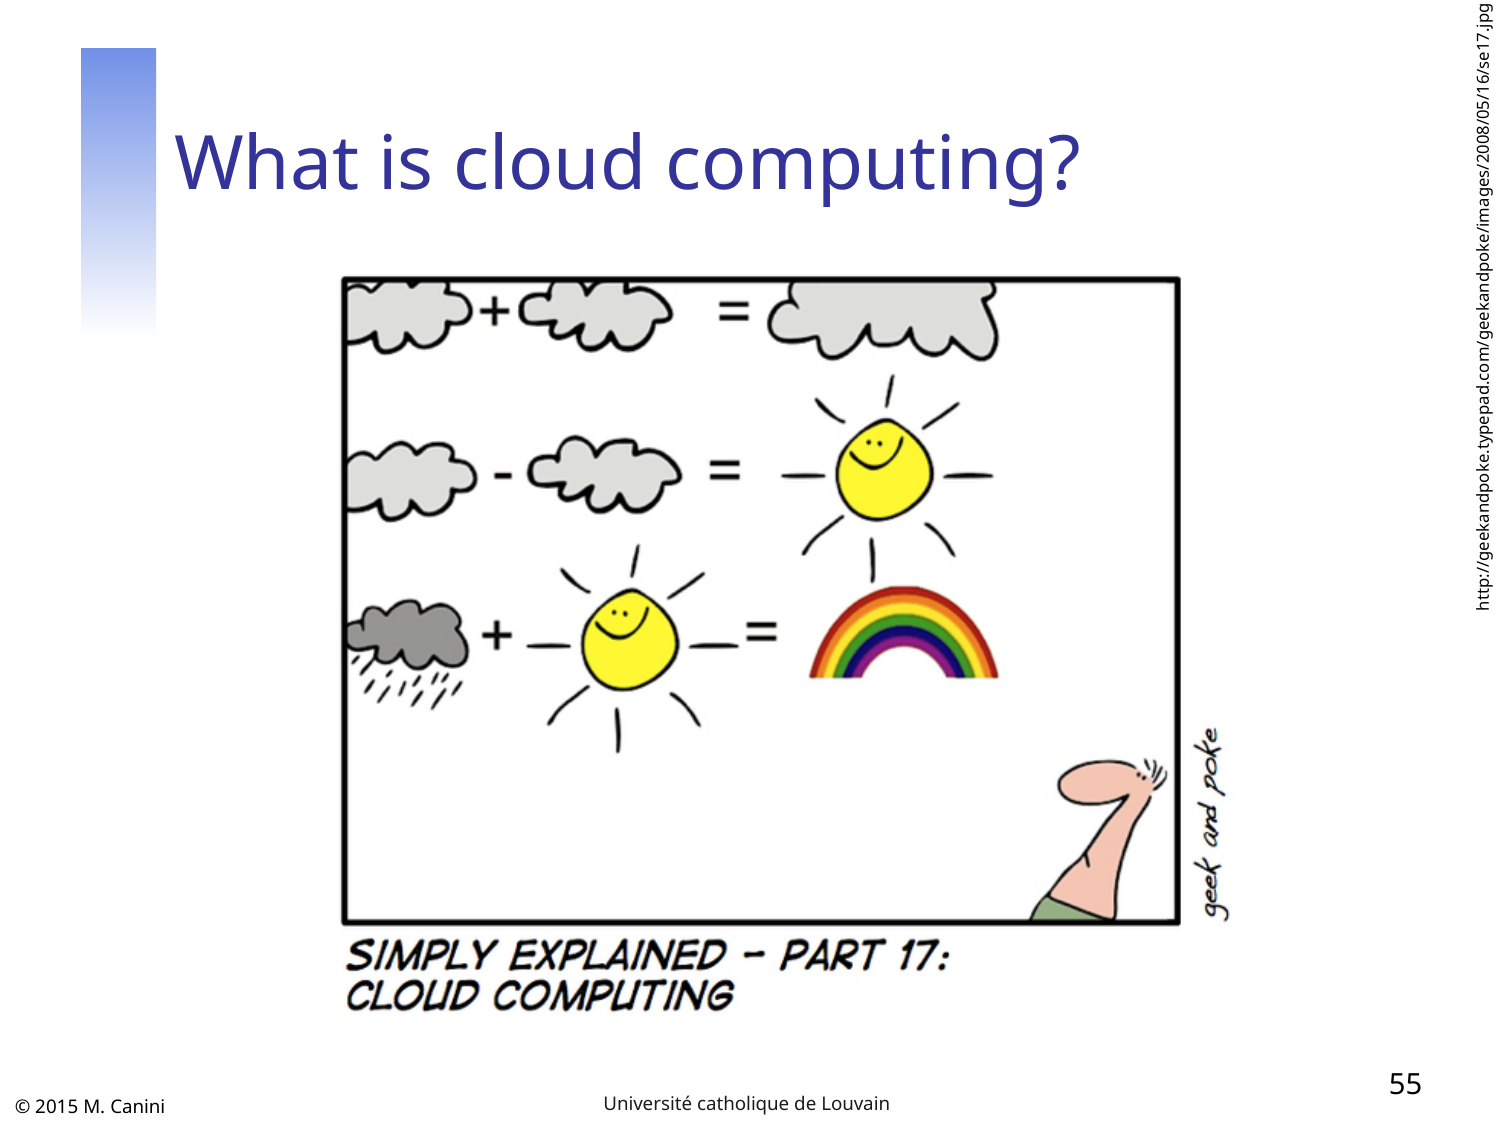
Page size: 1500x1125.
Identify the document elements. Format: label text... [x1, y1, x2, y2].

picture [314, 269, 1239, 1049]
footer Université catholique de Louvain [512, 1083, 987, 1125]
slide_number 55 [1124, 1037, 1438, 1113]
text_box http://geekandpoke.typepad.com/geekandpoke/images/2008/05/16/se17.jpg [1464, 0, 1500, 626]
title What is cloud computing? [158, 49, 1438, 213]
